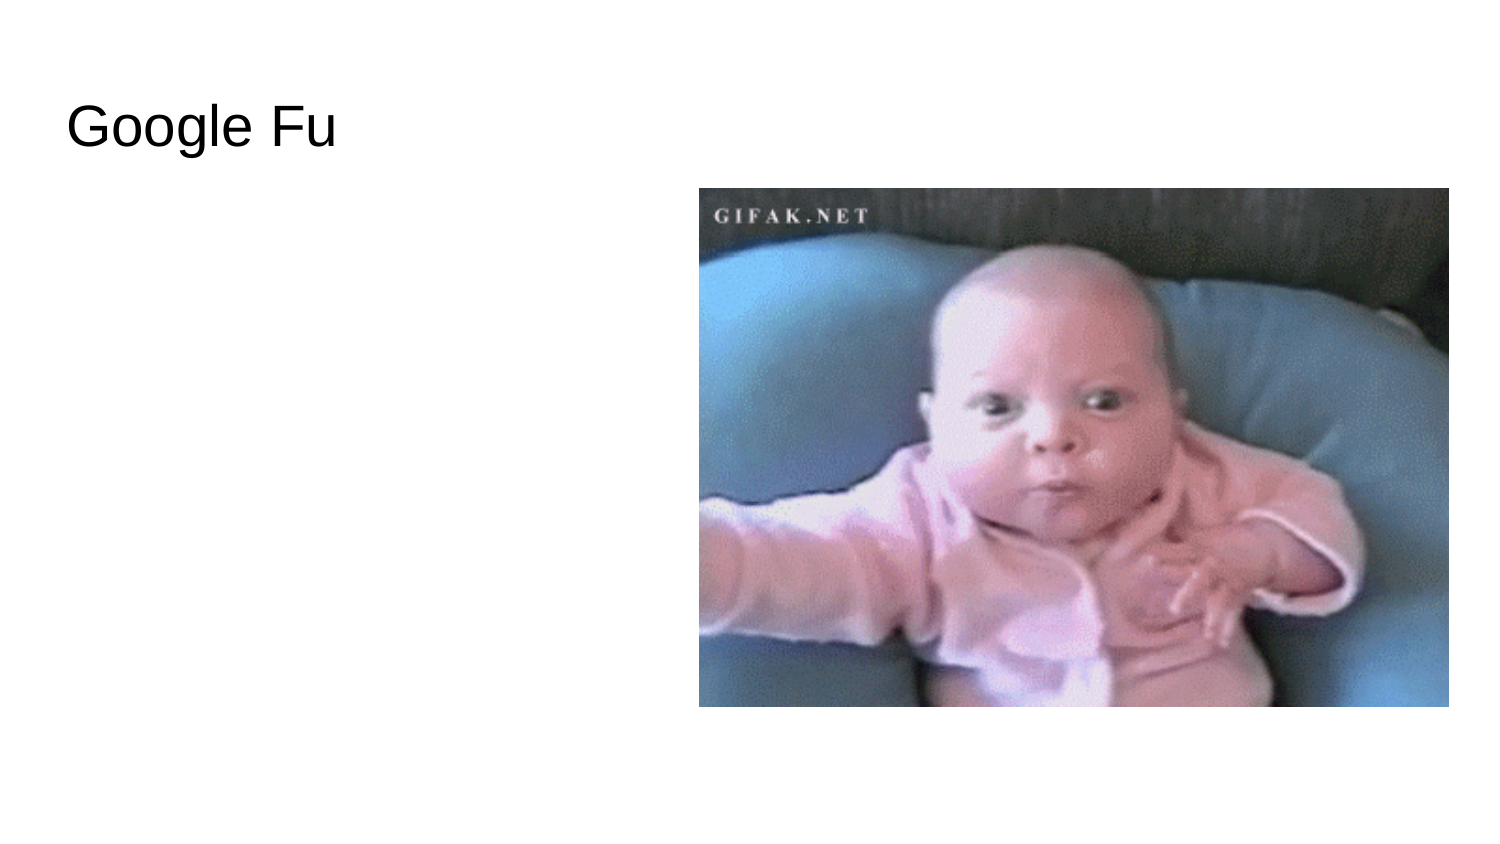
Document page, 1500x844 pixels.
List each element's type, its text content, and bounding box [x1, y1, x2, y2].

picture [698, 188, 1450, 707]
title Google Fu [51, 72, 1449, 167]
